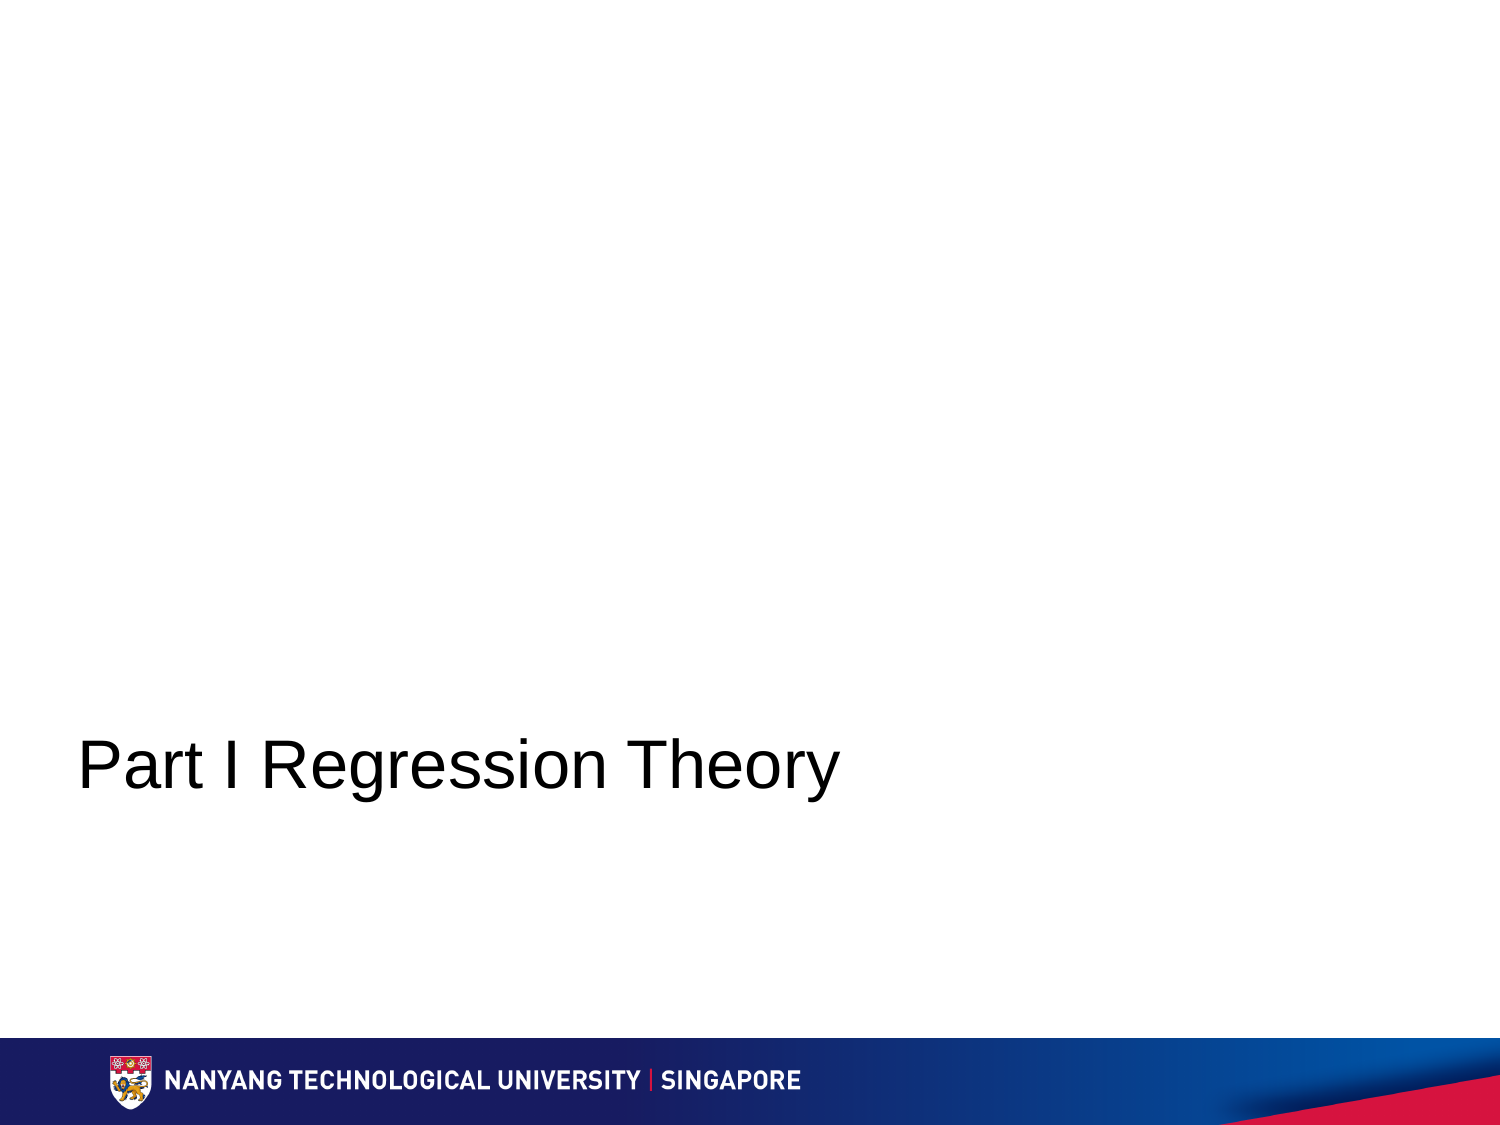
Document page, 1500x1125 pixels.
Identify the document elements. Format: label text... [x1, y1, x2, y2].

picture [0, 1038, 1500, 1125]
title Part I Regression Theory [62, 667, 1413, 855]
